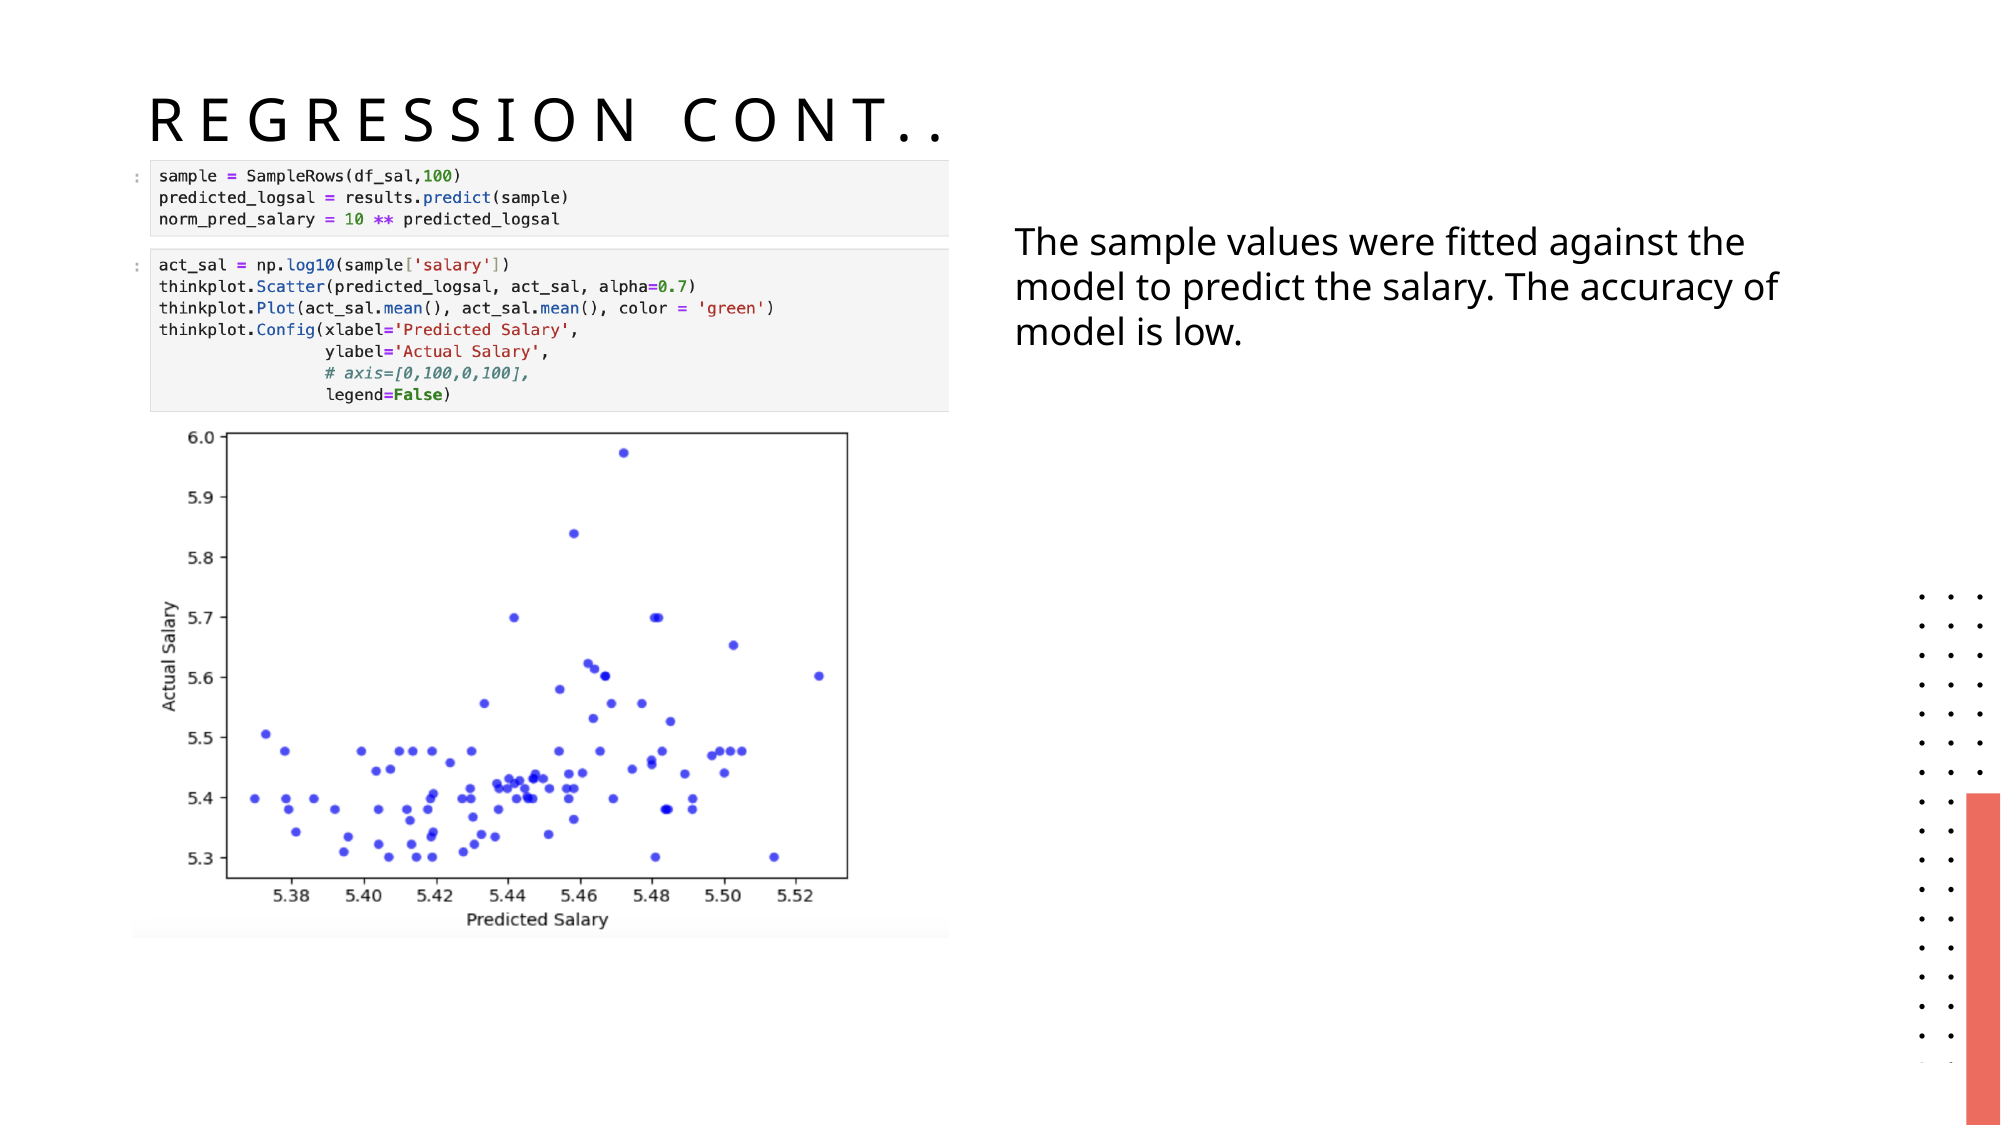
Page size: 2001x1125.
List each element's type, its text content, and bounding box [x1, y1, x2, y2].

text_box The sample values were fitted against the model to predict the salary. The accuracy of model is low. [999, 210, 1832, 361]
title Regression cont.. [132, 59, 1832, 161]
picture [1907, 582, 1994, 1064]
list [132, 160, 949, 938]
